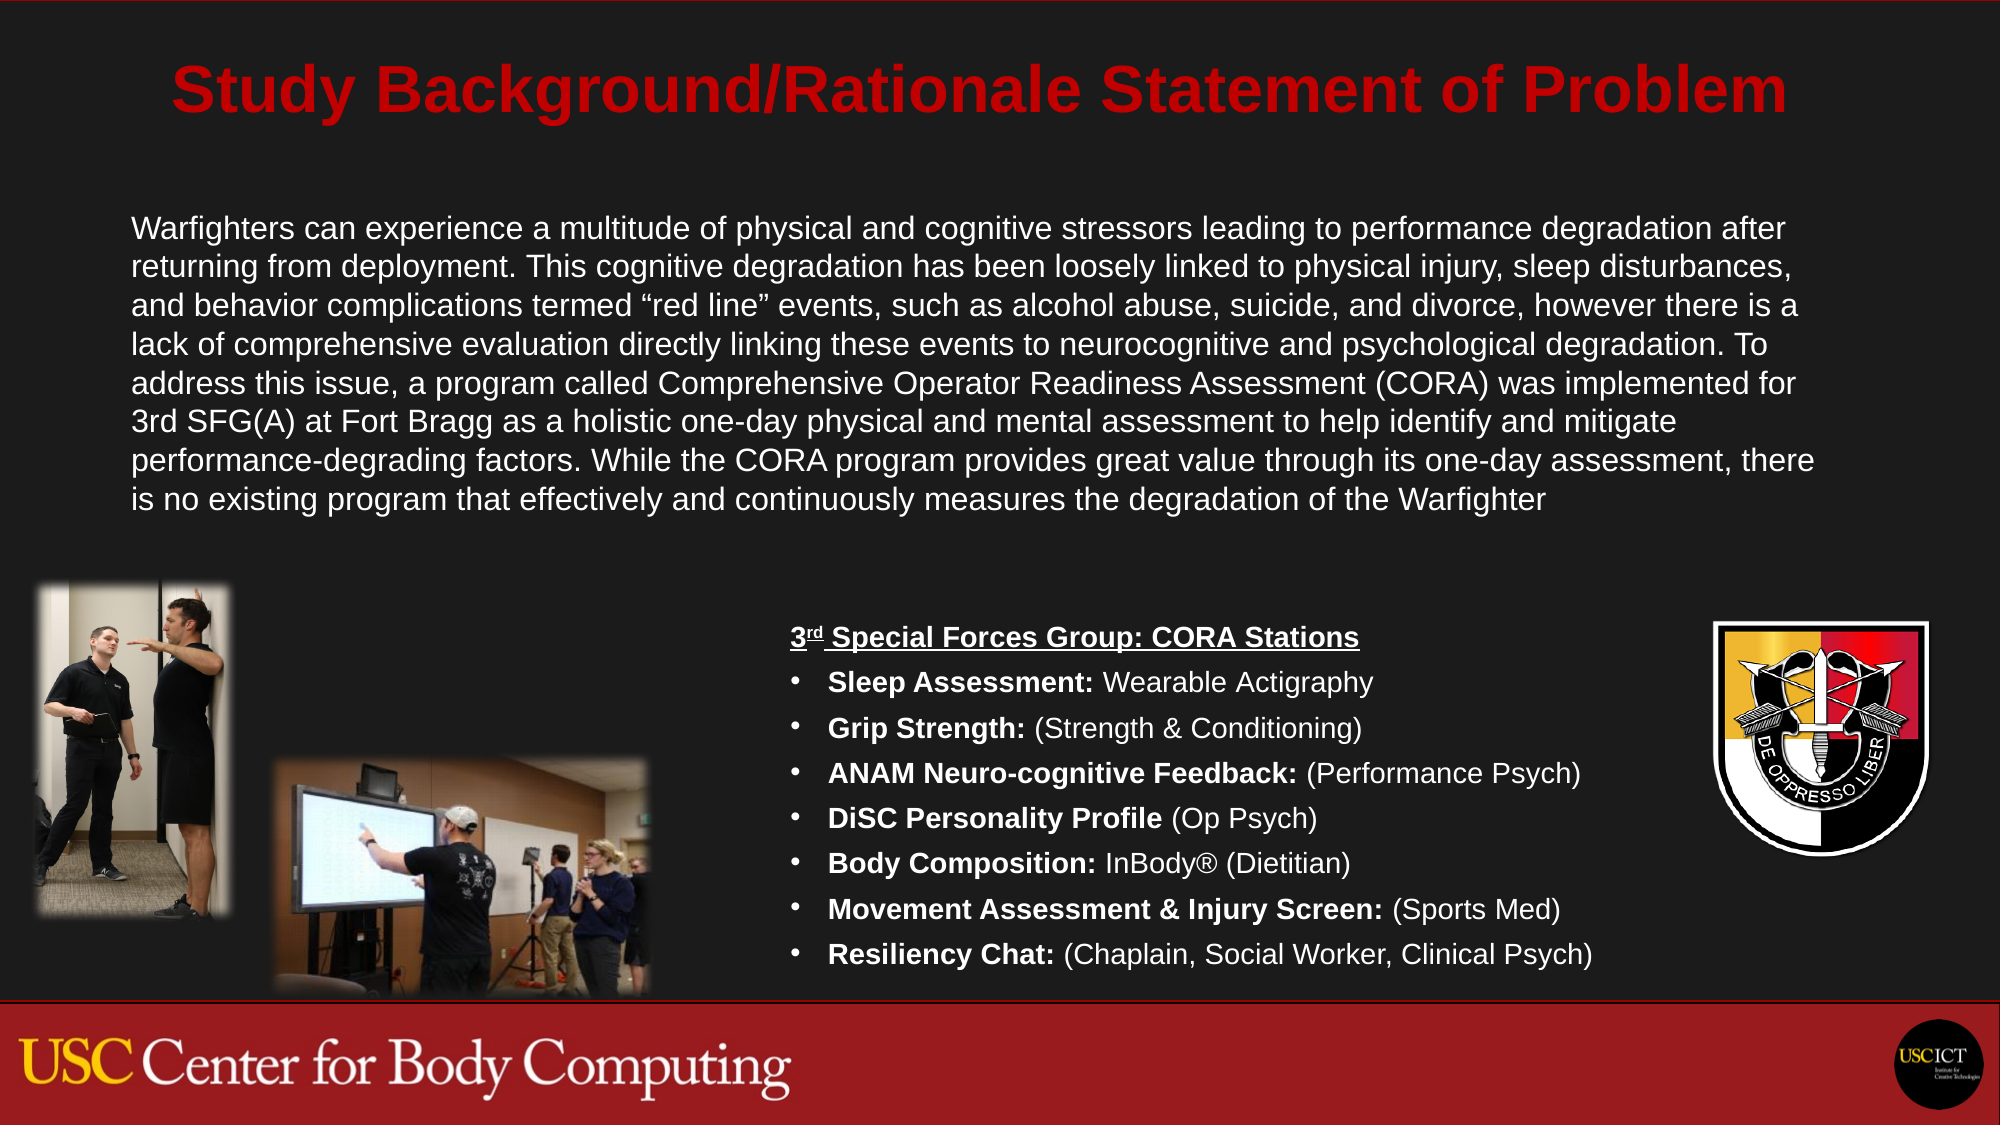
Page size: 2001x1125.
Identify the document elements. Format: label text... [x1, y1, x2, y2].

title Study Background/Rationale Statement of Problem [156, 37, 1837, 139]
picture [0, 1005, 809, 1125]
text_box 3rd Special Forces Group: CORA Stations Sleep Assessment: Wearable Actigraphy Grip Strength: (Strength & Conditioning) ANAM Neuro-cognitive Feedback: (Performance Psych) DiSC Personality Profile (Op Psych) Body Composition: InBody® (Dietitian) Movement Assessment & Injury Screen: (Sports Med) Resiliency Chat: (Chaplain, Social Worker, Clinical Psych) [775, 620, 1867, 968]
picture [29, 576, 238, 924]
picture [108, 749, 1891, 1002]
picture [1894, 1019, 1984, 1110]
picture [1710, 618, 1934, 862]
list Warfighters can experience a multitude of physical and cognitive stressors leading to performance degradation after returning from deployment. This cognitive degradation has been loosely linked to physical injury, sleep disturbances, and behavior complications termed “red line” events, such as alcohol abuse, suicide, and divorce, however there is a lack of comprehensive evaluation directly linking these events to neurocognitive and psychological degradation. To address this issue, a program called Comprehensive Operator Readiness Assessment (CORA) was implemented for 3rd SFG(A) at Fort Bragg as a holistic one-day physical and mental assessment to help identify and mitigate performance-degrading factors. While the CORA program provides great value through its one-day assessment, there is no existing program that effectively and continuously measures the degradation of the Warfighter [116, 199, 1854, 503]
text_box [0, 0, 2000, 1001]
